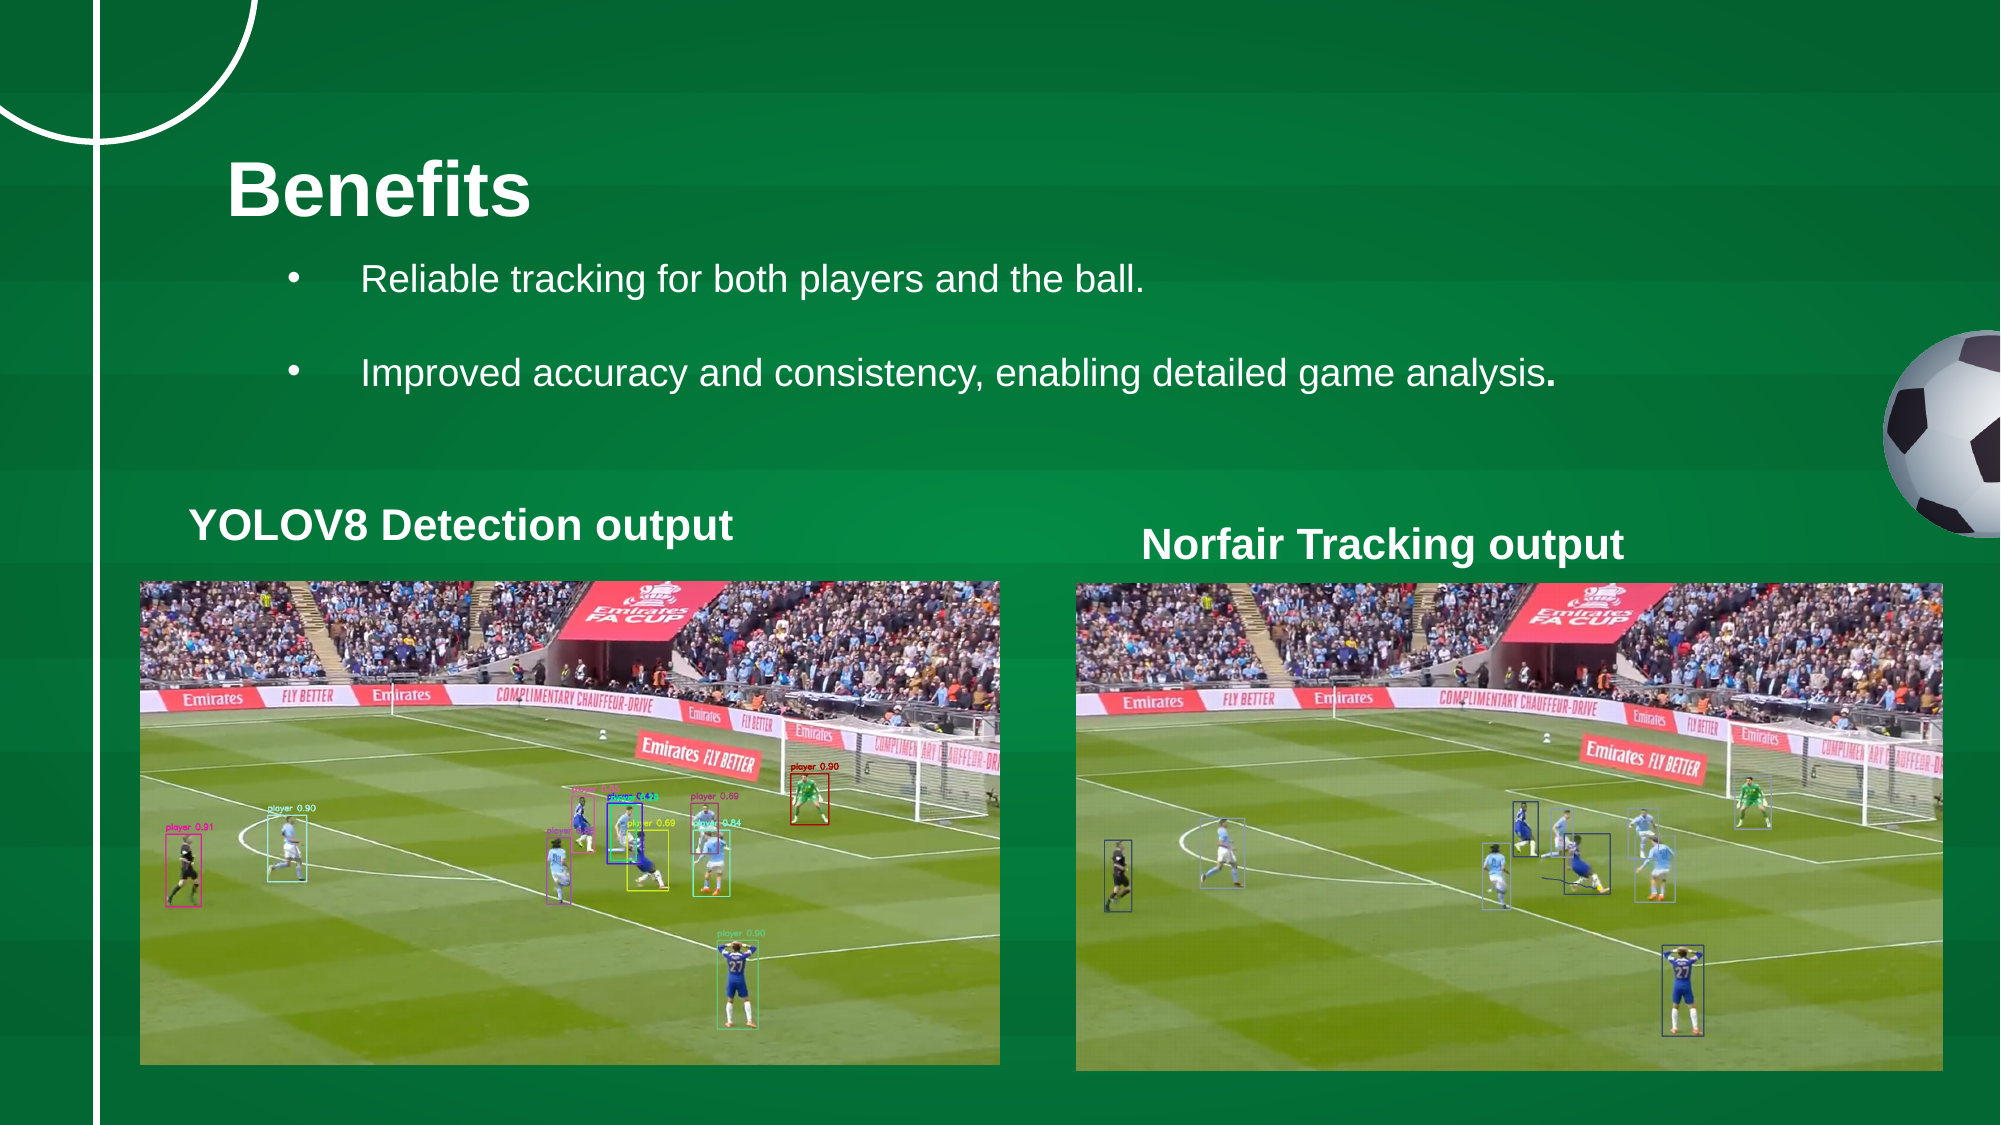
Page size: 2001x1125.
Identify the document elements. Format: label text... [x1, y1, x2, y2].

text_box YOLOV8 Detection output [173, 488, 764, 557]
text_box Norfair Tracking output [1126, 508, 2000, 576]
picture [1075, 582, 1943, 1071]
picture [140, 580, 1001, 1065]
text_box Reliable tracking for both players and the ball. Improved accuracy and consistency, enabling detailed game analysis. [267, 244, 1738, 404]
text_box Benefits [206, 128, 1285, 243]
picture [1883, 330, 2001, 538]
